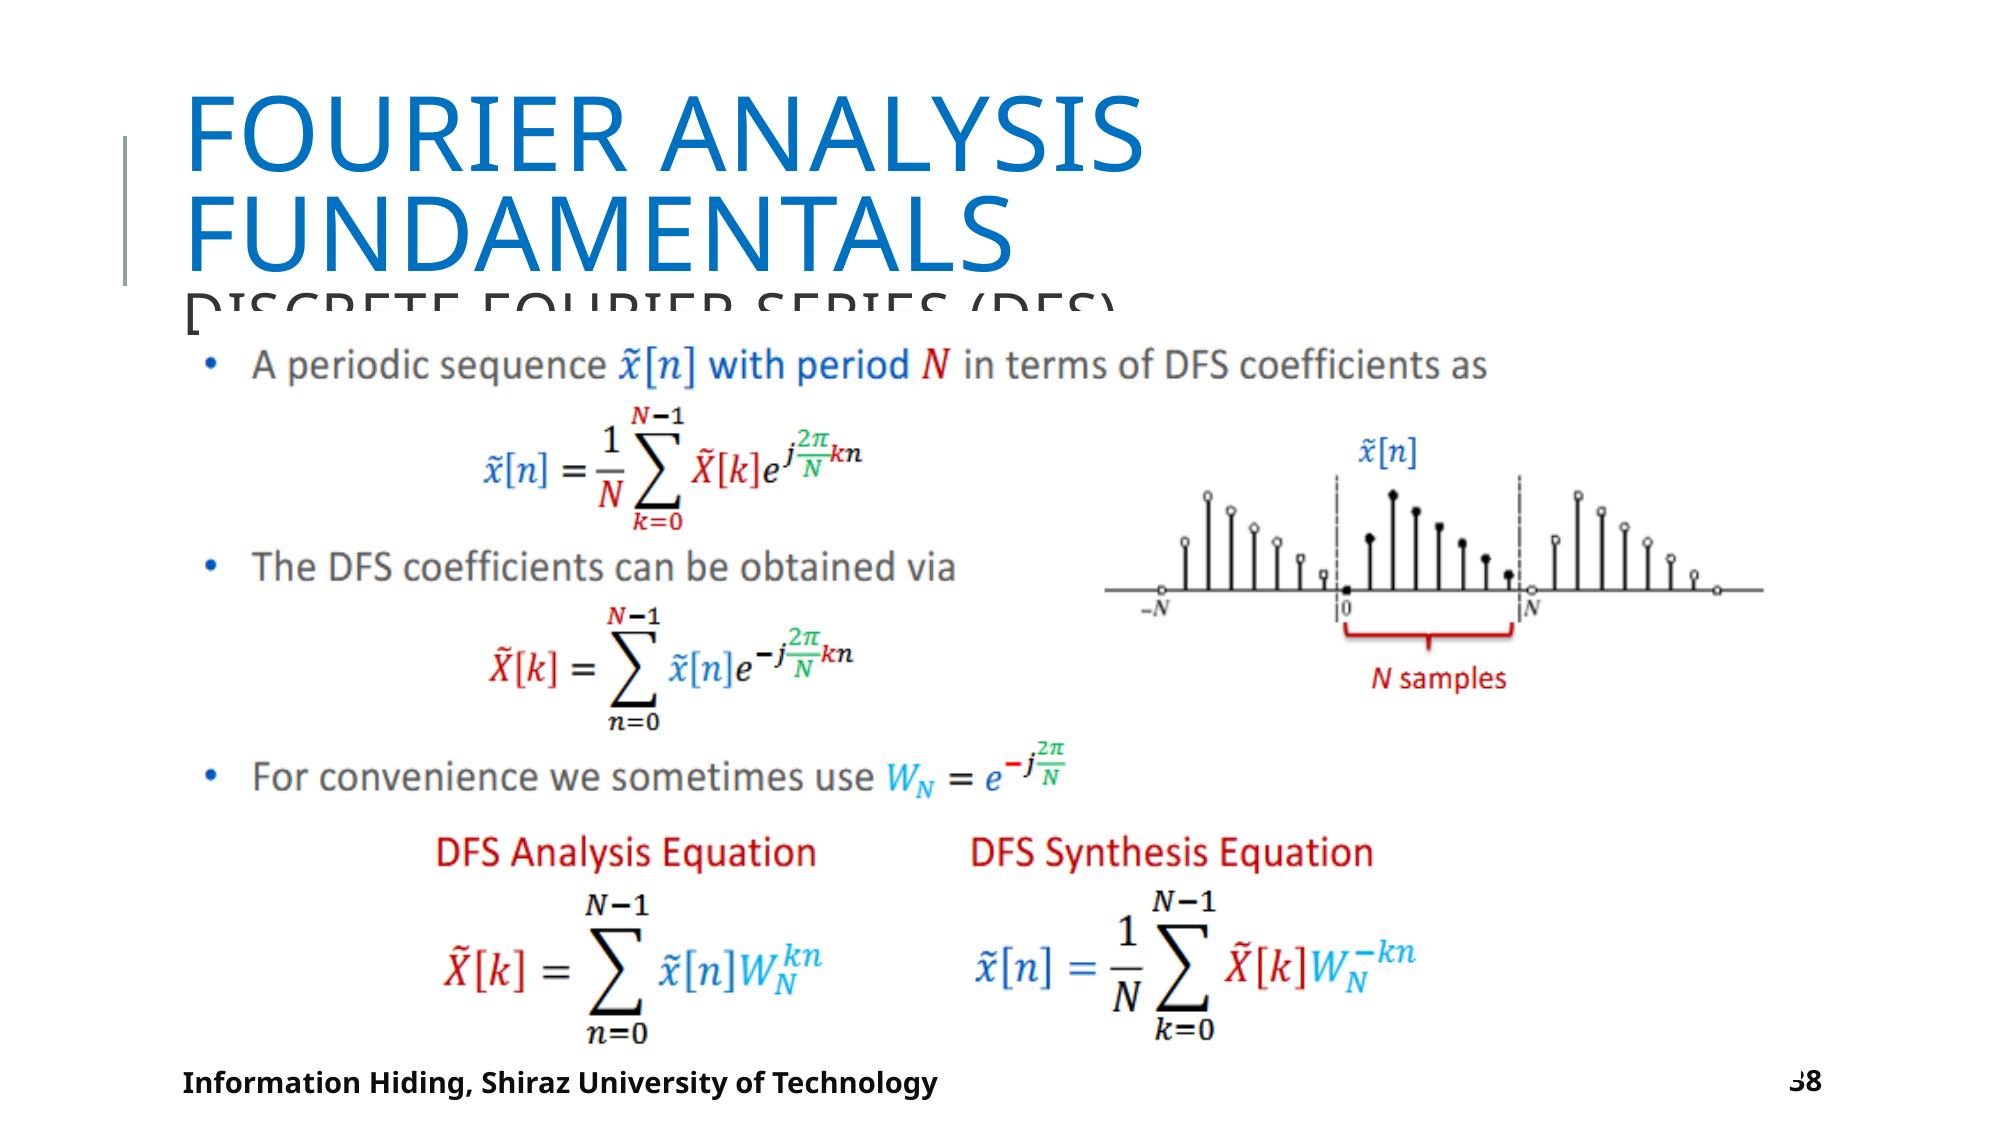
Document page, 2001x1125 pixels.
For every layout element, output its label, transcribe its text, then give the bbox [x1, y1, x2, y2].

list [199, 311, 1801, 1080]
footer Information Hiding, Shiraz University of Technology [168, 1059, 1773, 1105]
slide_number 38 [1773, 1059, 1853, 1105]
title Fourier Analysis Fundamentals Discrete Fourier Series (DFS) [168, 96, 1853, 342]
